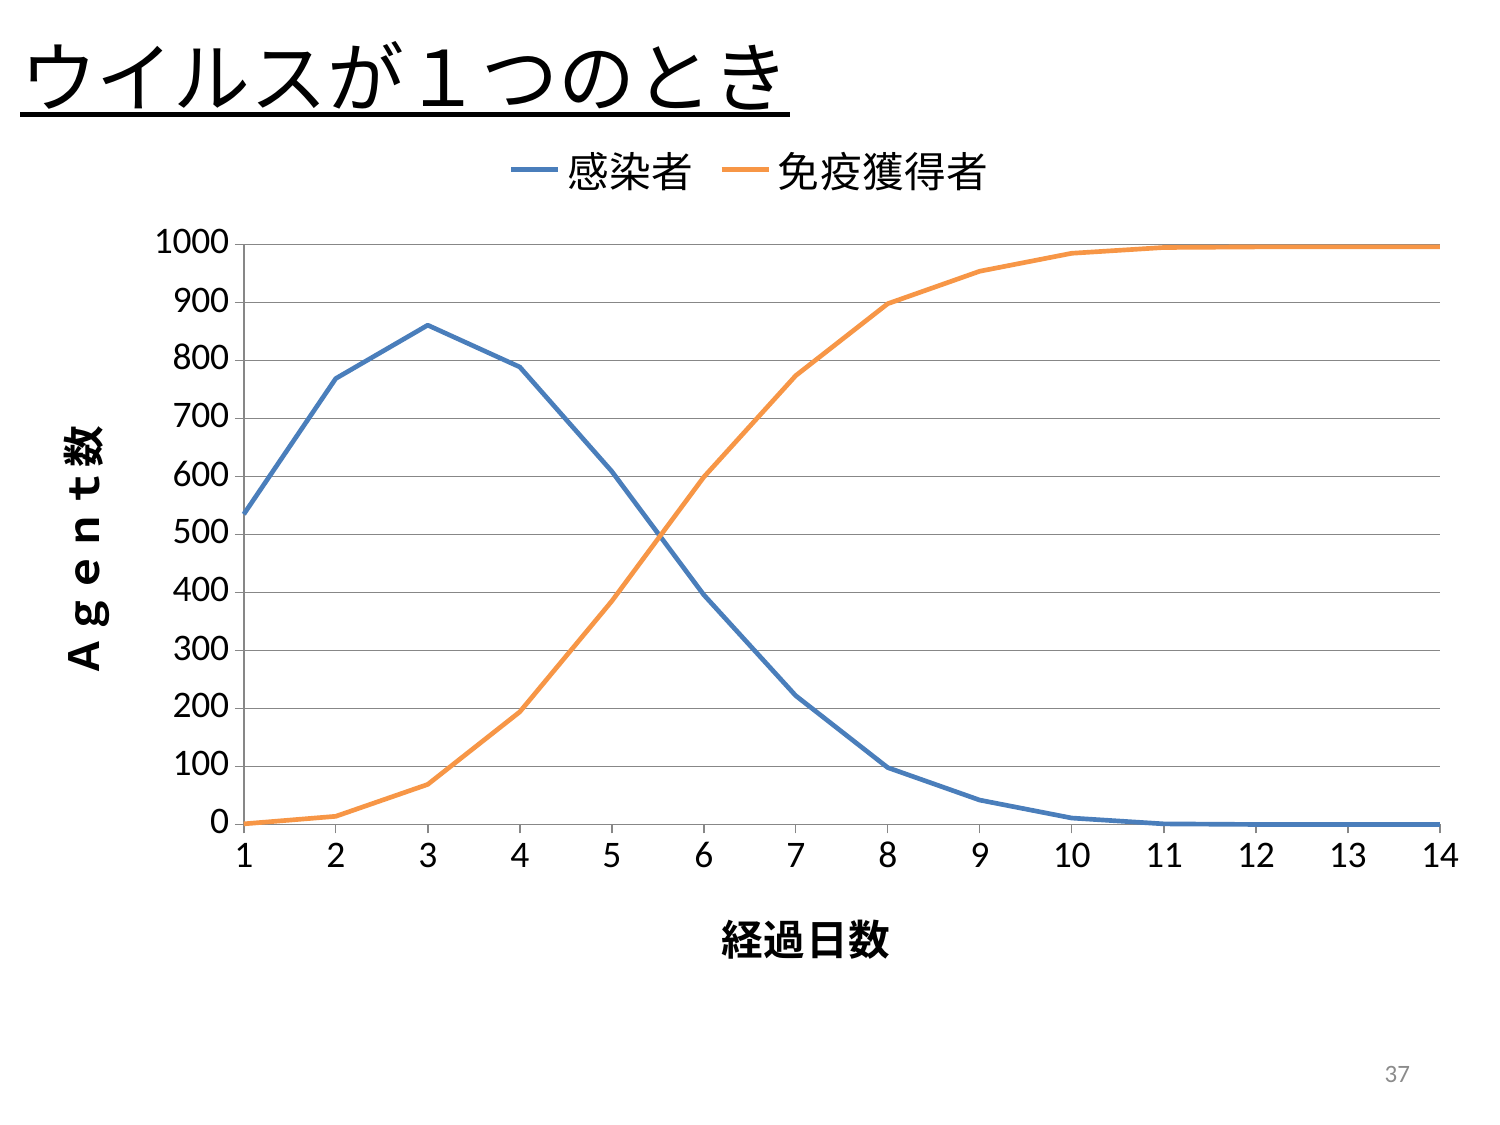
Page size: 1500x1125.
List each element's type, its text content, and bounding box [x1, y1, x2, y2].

slide_number 37 [1074, 1042, 1425, 1103]
title ウイルスが１つのとき [0, 19, 809, 132]
chart [11, 119, 1489, 1006]
